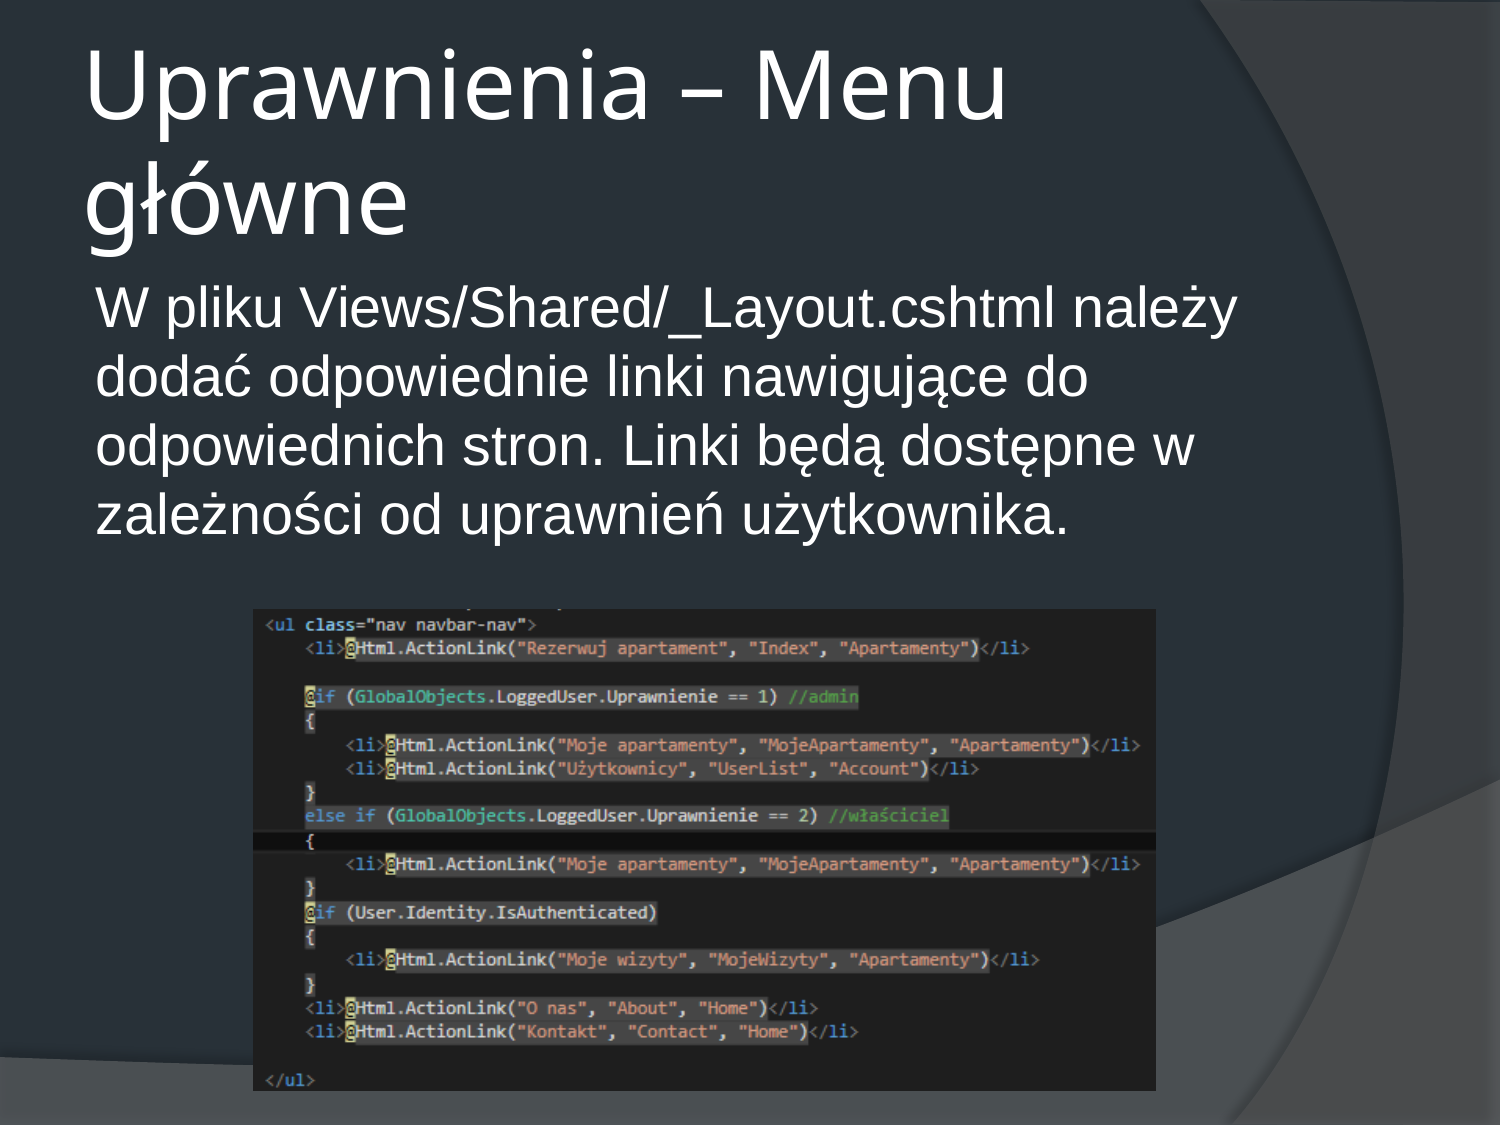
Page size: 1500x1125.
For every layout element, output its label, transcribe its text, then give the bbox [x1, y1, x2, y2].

list W pliku Views/Shared/_Layout.cshtml należy dodać odpowiednie linki nawigujące do odpowiednich stron. Linki będą dostępne w zależności od uprawnień użytkownika. [75, 262, 1300, 598]
title Uprawnienia – Menu główne [75, 45, 1300, 233]
picture [253, 609, 1156, 1092]
